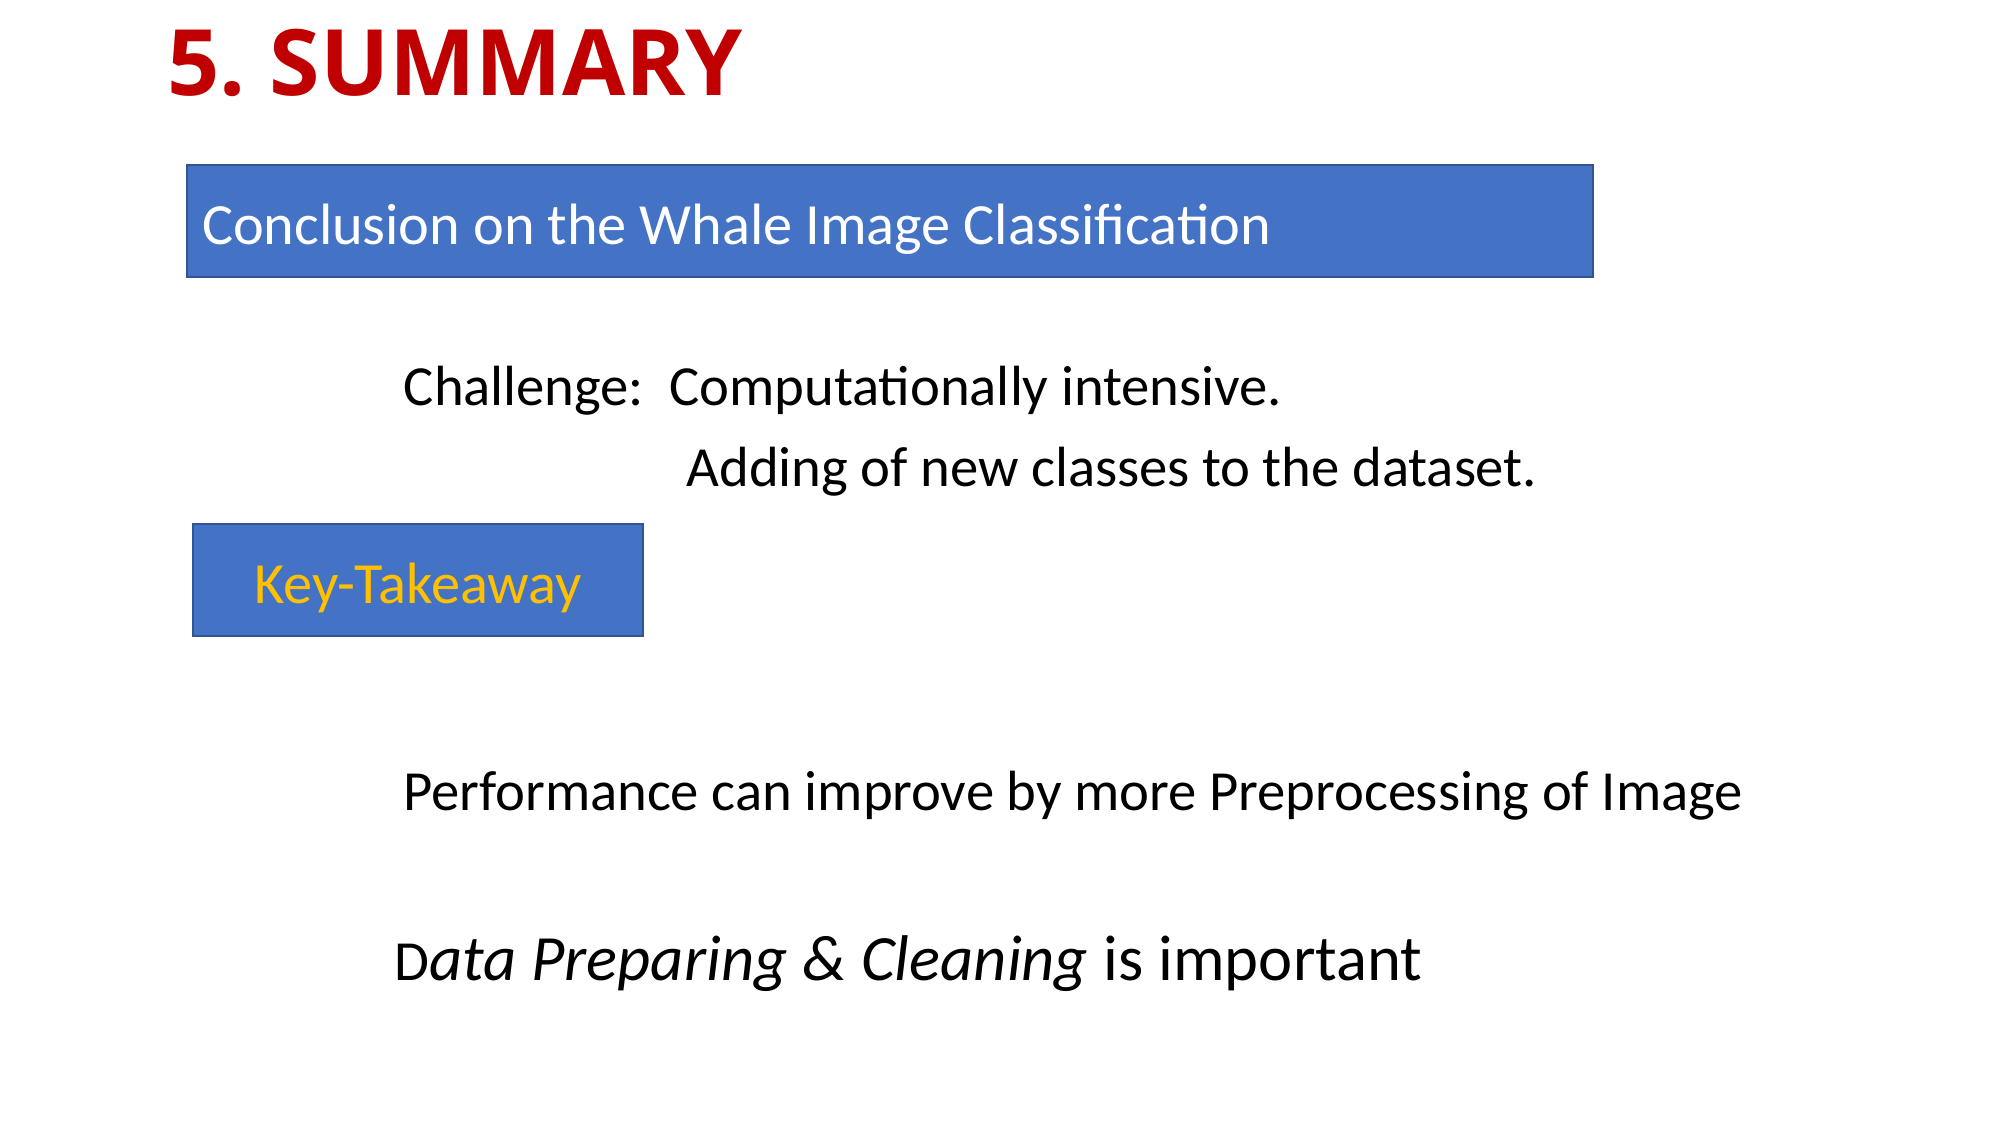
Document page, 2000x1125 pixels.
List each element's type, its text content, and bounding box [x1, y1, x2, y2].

text_box Key-Takeaway [192, 523, 644, 637]
text_box Conclusion on the Whale Image Classification [186, 164, 1594, 278]
list Challenge: Computationally intensive. Adding of new classes to the dataset. Performance can improve by more Preprocessing of Image Data Preparing & Cleaning is important [149, 179, 1850, 1093]
title 5. SUMMARY [152, 0, 1852, 132]
